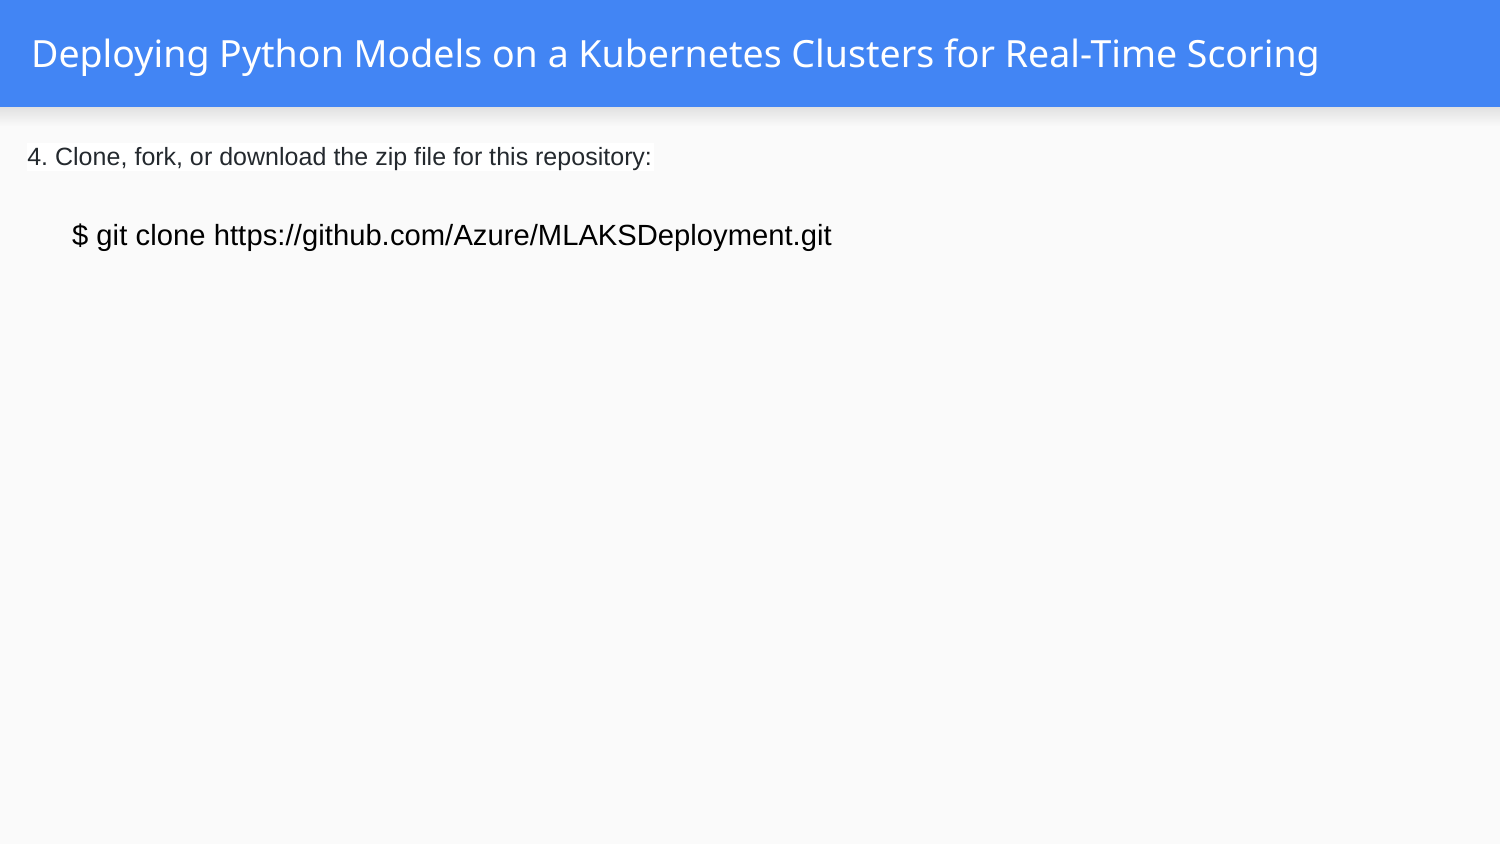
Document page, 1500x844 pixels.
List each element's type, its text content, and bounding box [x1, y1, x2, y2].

text_box $ git clone https://github.com/Azure/MLAKSDeployment.git [57, 201, 908, 264]
text_box 4. Clone, fork, or download the zip file for this repository: [12, 114, 1103, 197]
title Deploying Python Models on a Kubernetes Clusters for Real-Time Scoring [16, 2, 1464, 102]
